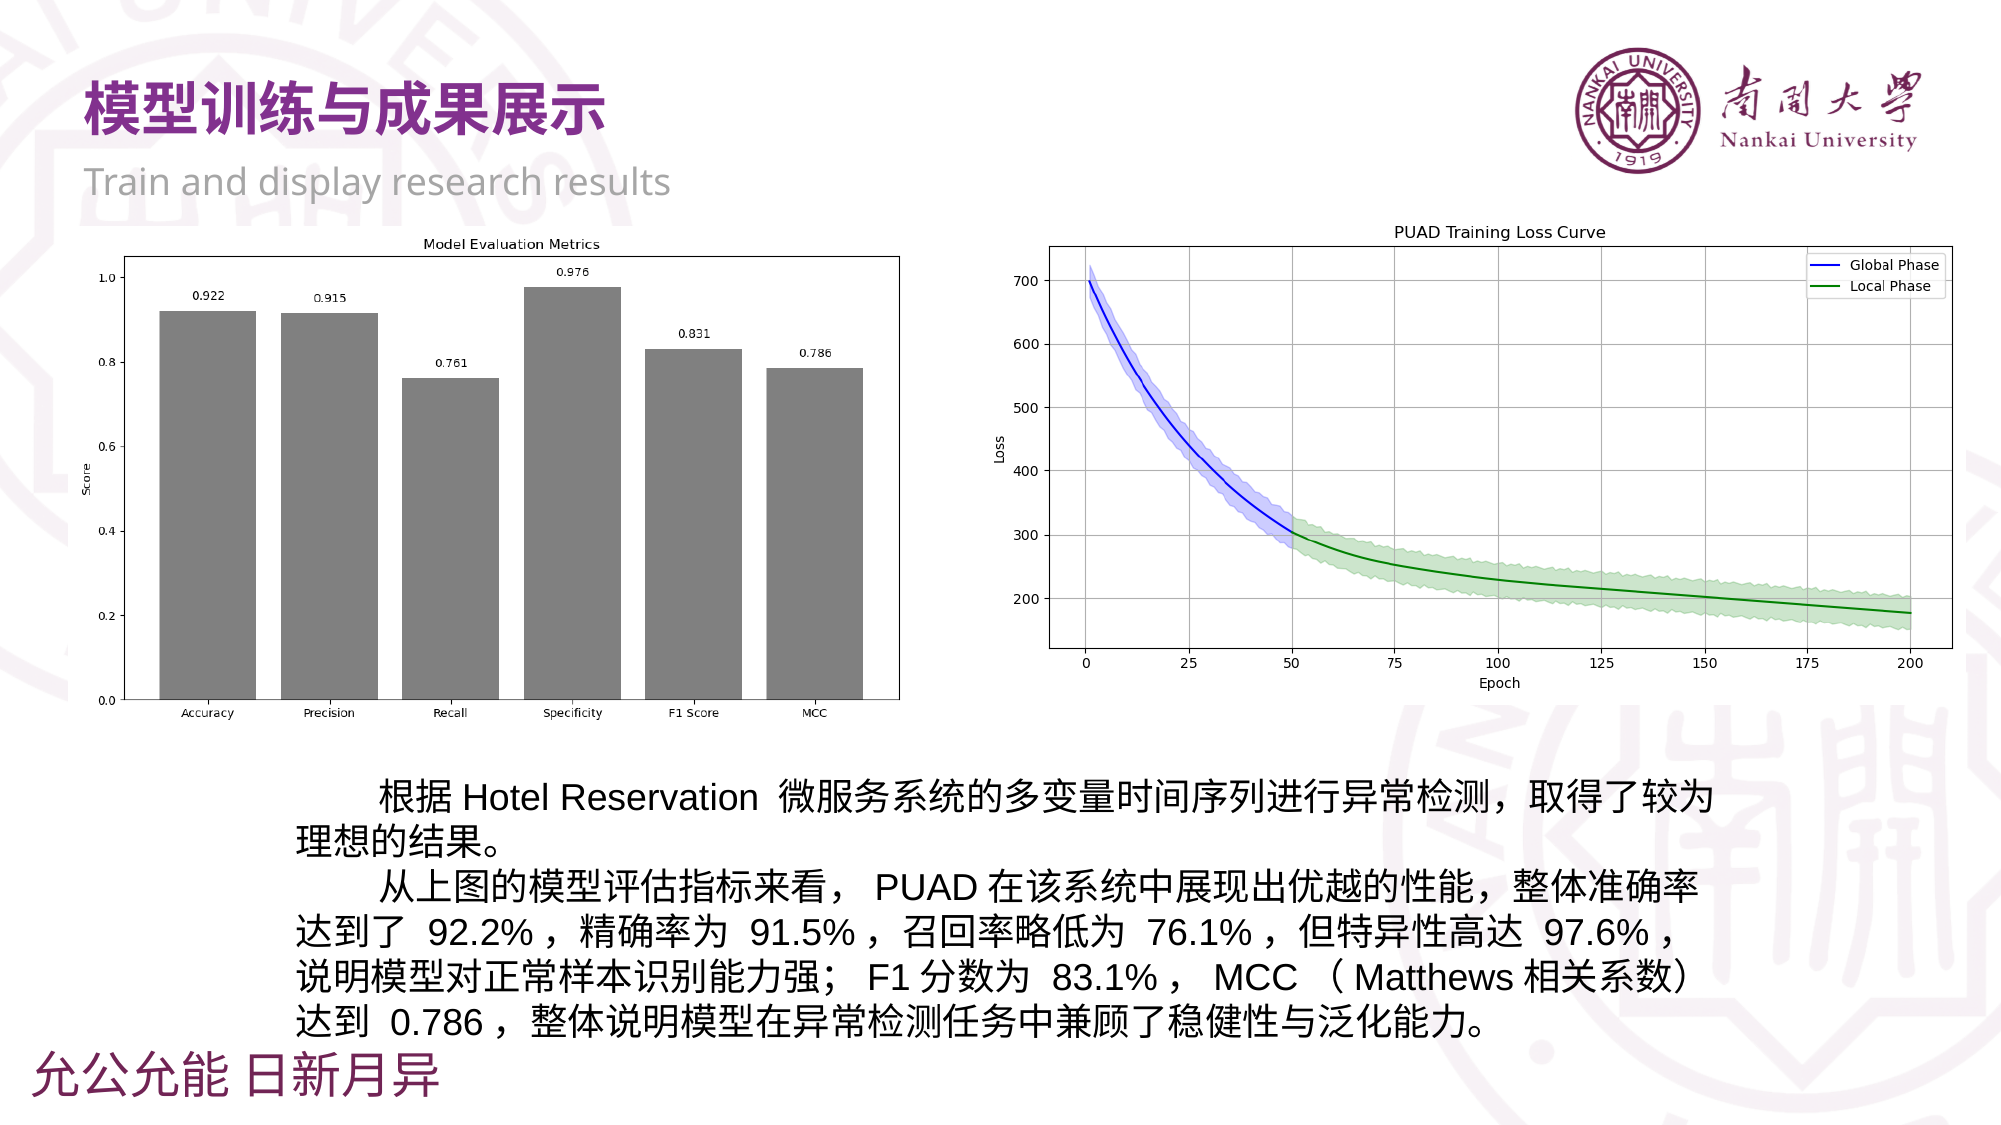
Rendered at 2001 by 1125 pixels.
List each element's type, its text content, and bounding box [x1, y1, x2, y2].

text_box 根据Hotel Reservation 微服务系统的多变量时间序列进行异常检测，取得了较为理想的结果。 从上图的模型评估指标来看，PUAD在该系统中展现出优越的性能，整体准确率达到了 92.2%，精确率为 91.5%，召回率略低为 76.1%，但特异性高达 97.6%，说明模型对正常样本识别能力强；F1分数为 83.1%，MCC（Matthews相关系数）达到 0.786，整体说明模型在异常检测任务中兼顾了稳健性与泛化能力。 [280, 765, 1742, 998]
picture [978, 210, 1966, 705]
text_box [68, 64, 1428, 212]
picture [1571, 45, 1926, 176]
picture [68, 225, 912, 732]
